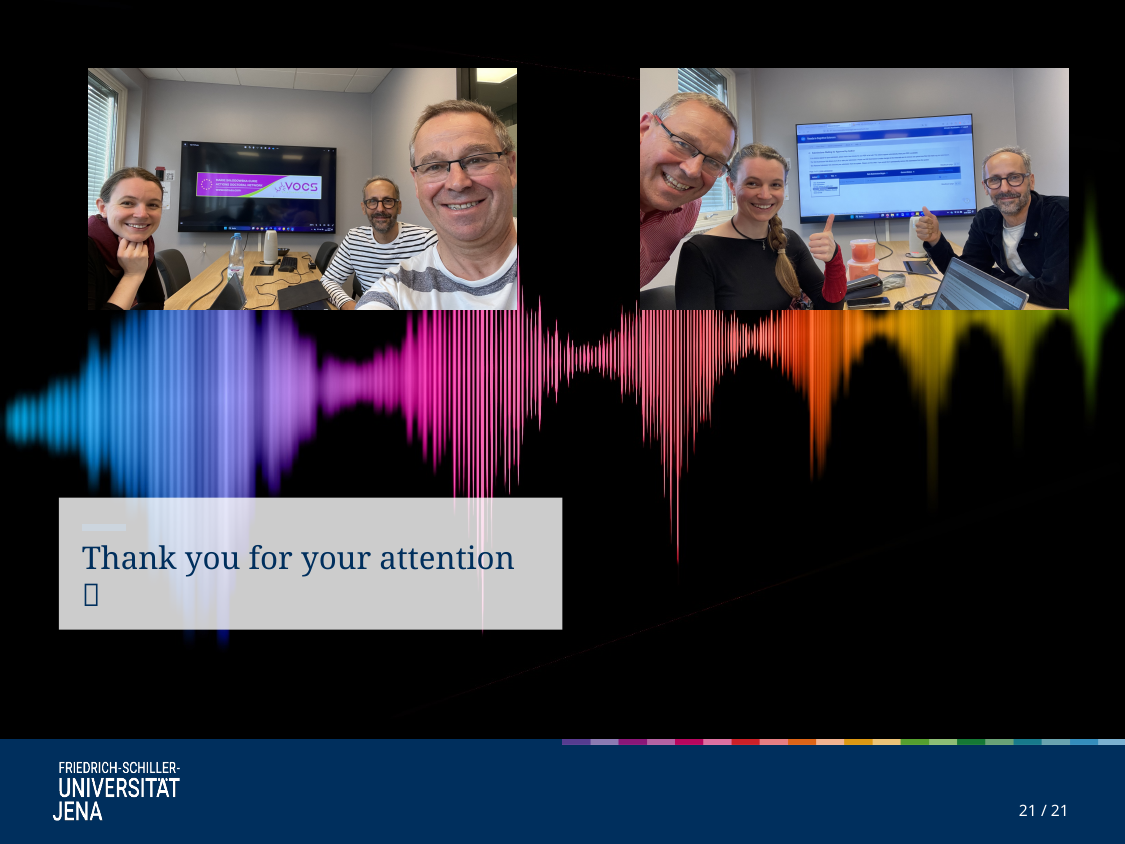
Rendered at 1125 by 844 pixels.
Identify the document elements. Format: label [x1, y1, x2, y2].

picture [51, 755, 181, 827]
text_box [58, 497, 563, 630]
picture [0, 0, 1125, 745]
